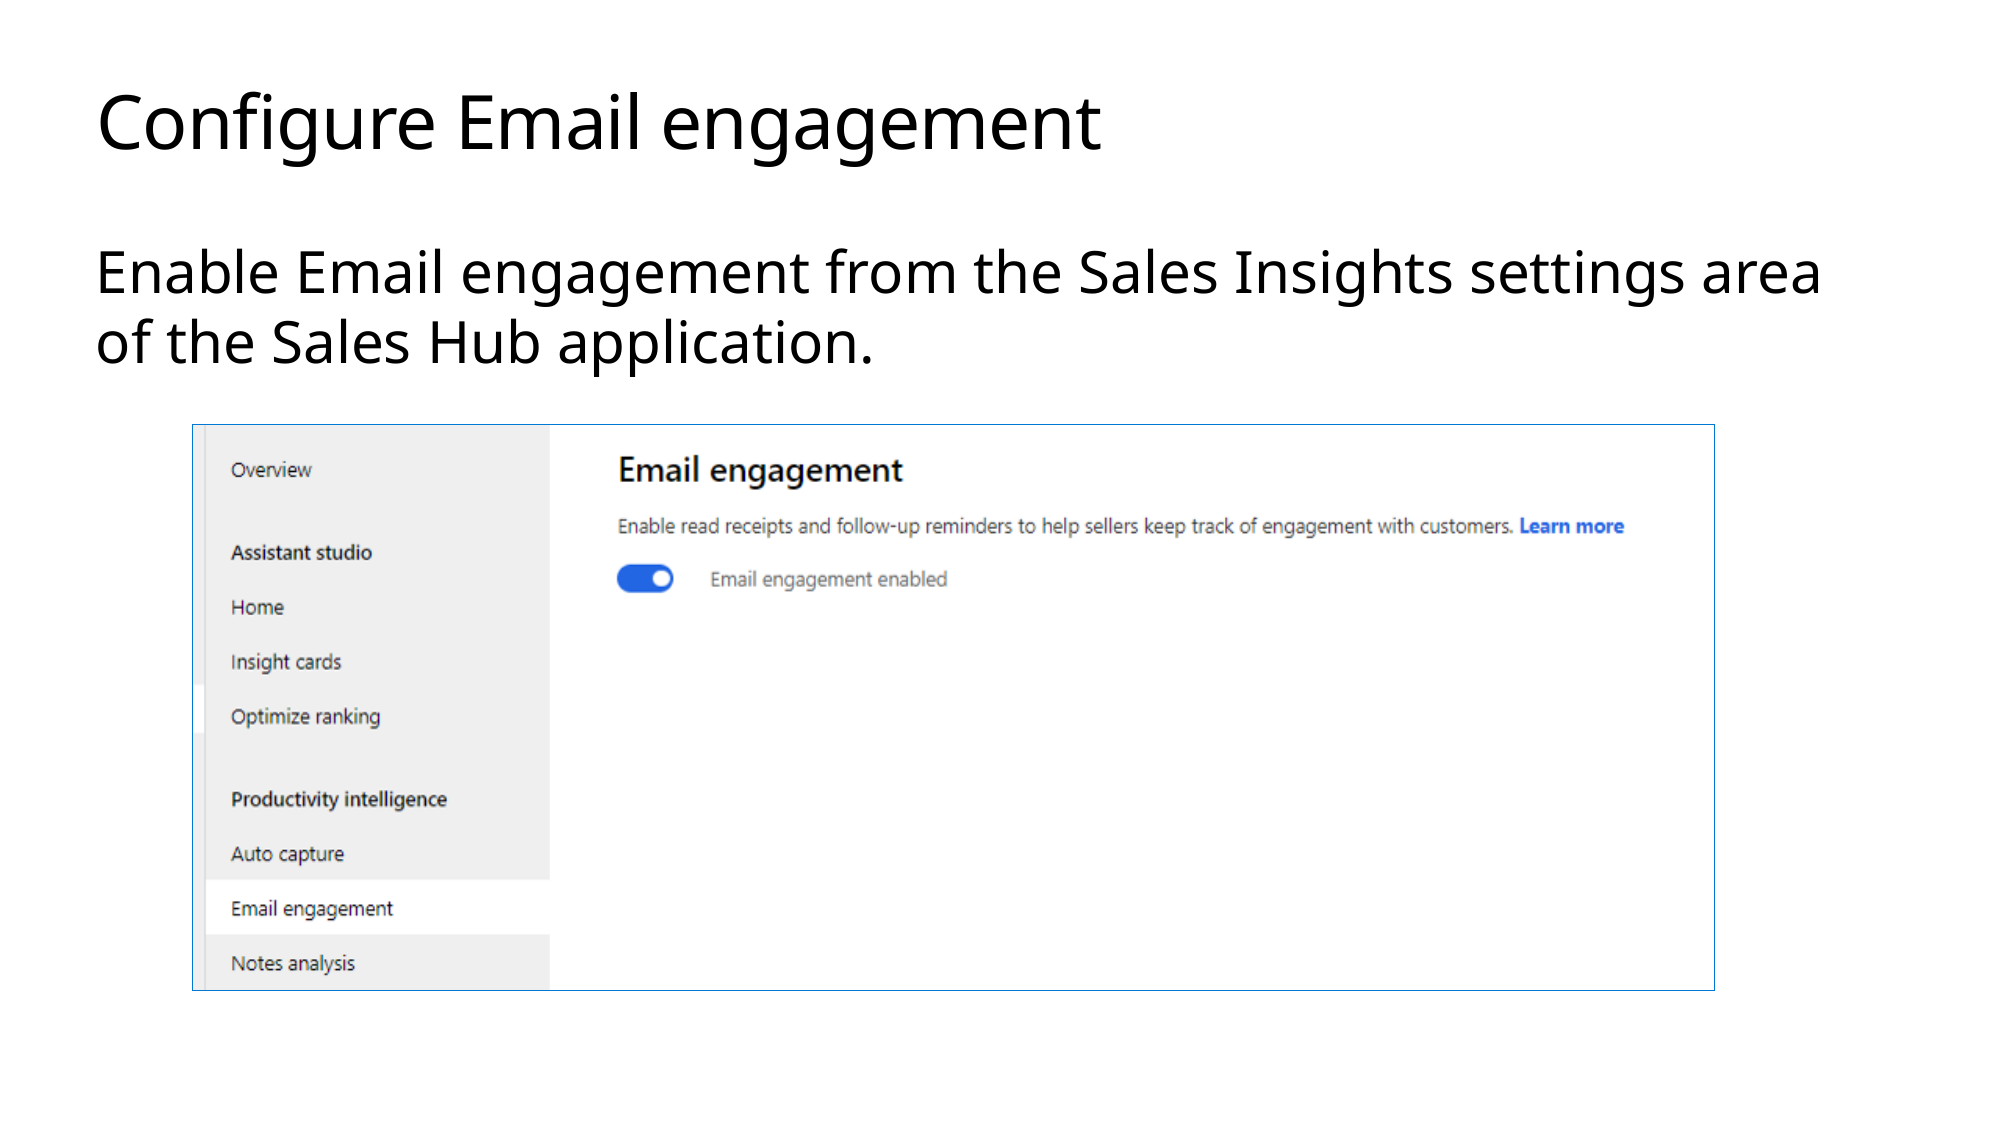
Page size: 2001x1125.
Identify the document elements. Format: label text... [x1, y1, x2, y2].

title Configure Email engagement [96, 75, 1904, 166]
list Enable Email engagement from the Sales Insights settings area of the Sales Hub application. [95, 235, 1890, 448]
picture [192, 424, 1715, 991]
